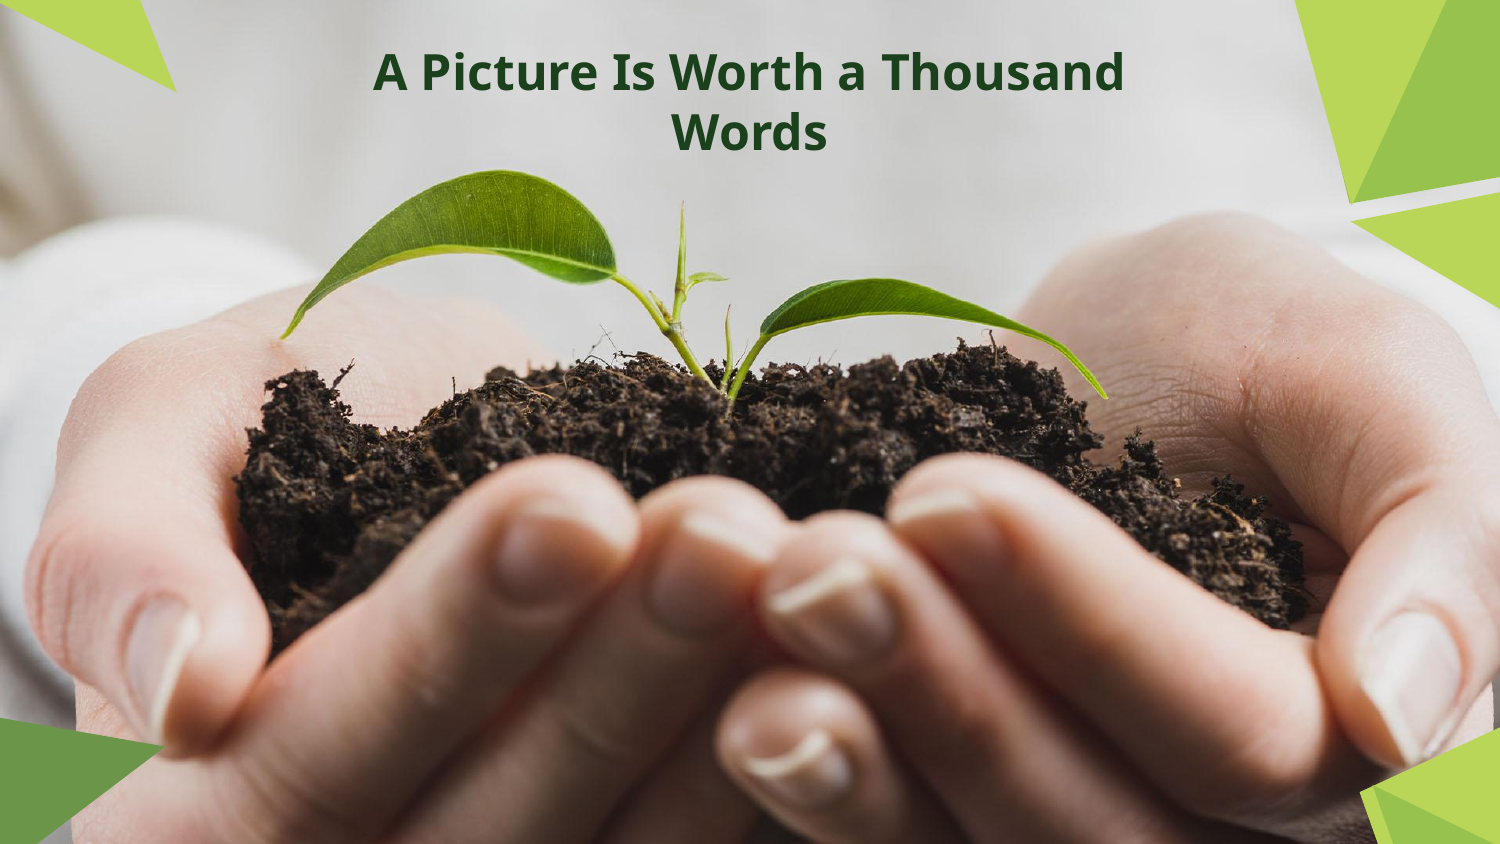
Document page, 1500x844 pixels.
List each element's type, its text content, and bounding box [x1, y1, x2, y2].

picture [0, 0, 1500, 844]
title A Picture Is Worth a Thousand Words [295, 62, 1205, 139]
